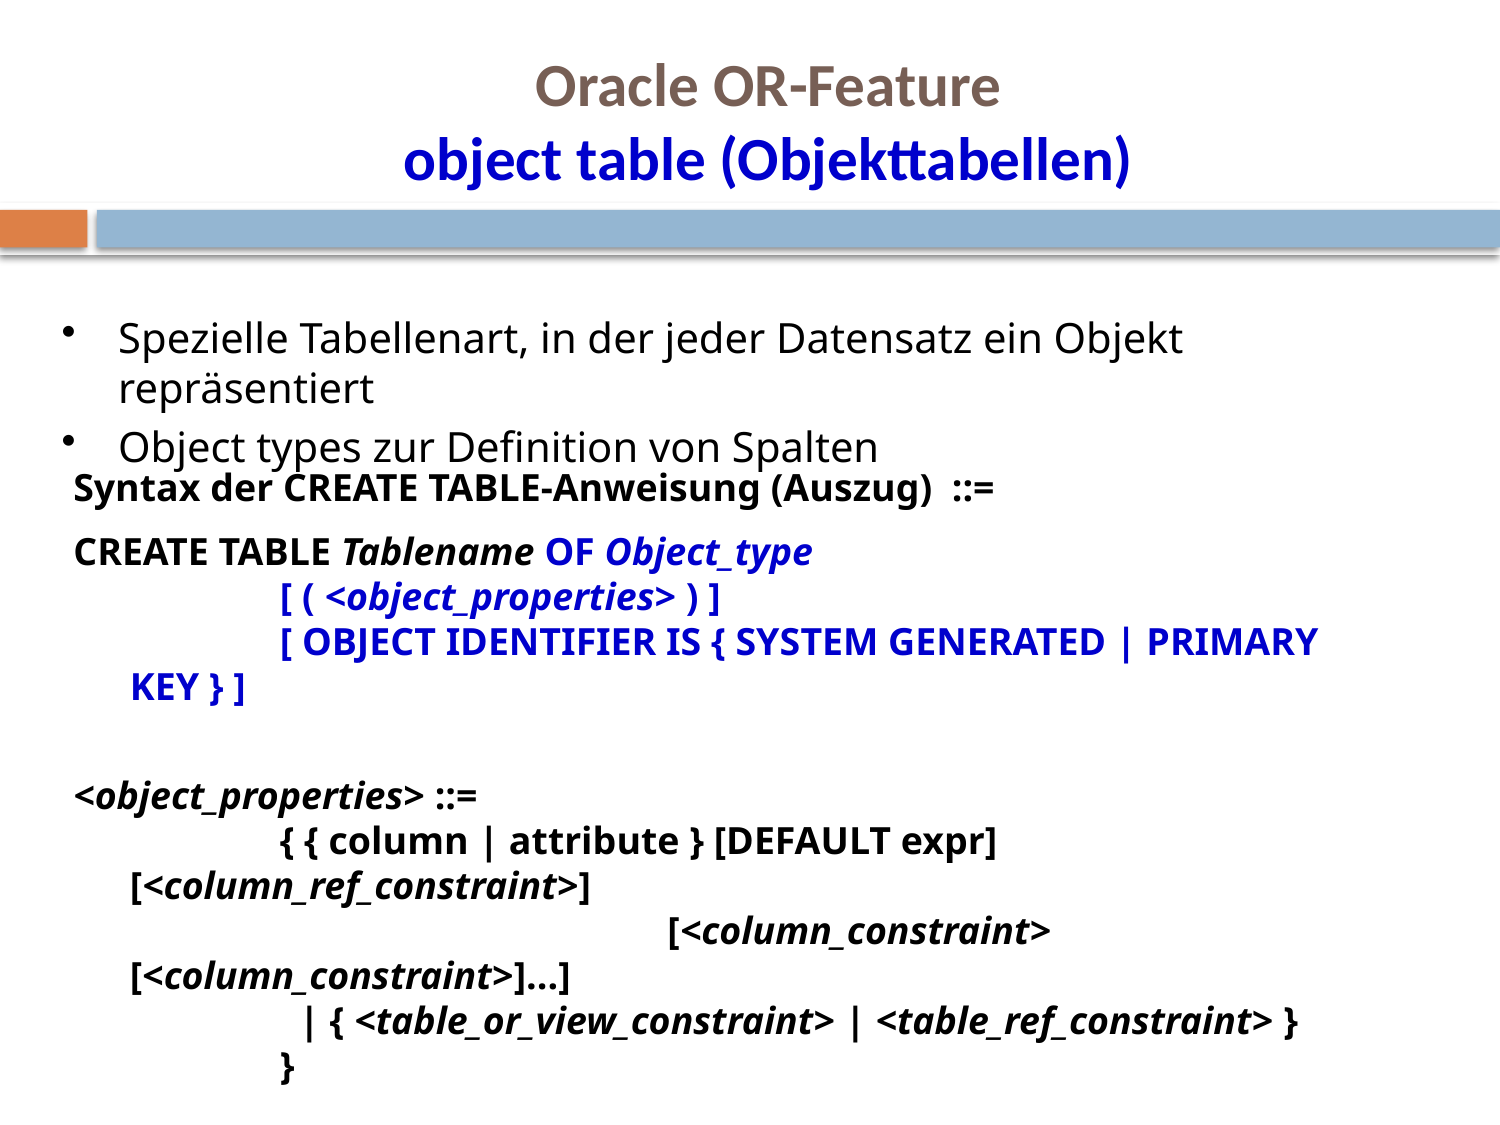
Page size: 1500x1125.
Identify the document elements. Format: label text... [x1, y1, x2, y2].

text_box Syntax der CREATE TABLE-Anweisung (Auszug) ::= CREATE TABLE Tablename OF Object_type [ ( <object_properties> ) ] [ OBJECT IDENTIFIER IS { SYSTEM GENERATED | PRIMARY KEY } ] <object_properties> ::= { { column | attribute } [DEFAULT expr] [<column_ref_constraint>] [<column_constraint> [<column_constraint>]...] | { <table_or_view_constraint> | <table_ref_constraint> } } [58, 456, 1366, 1095]
title Oracle OR-Feature object table (Objekttabellen) [99, 37, 1438, 200]
text_box Spezielle Tabellenart, in der jeder Datensatz ein Objekt repräsentiert Object types zur Definition von Spalten [46, 304, 1389, 478]
